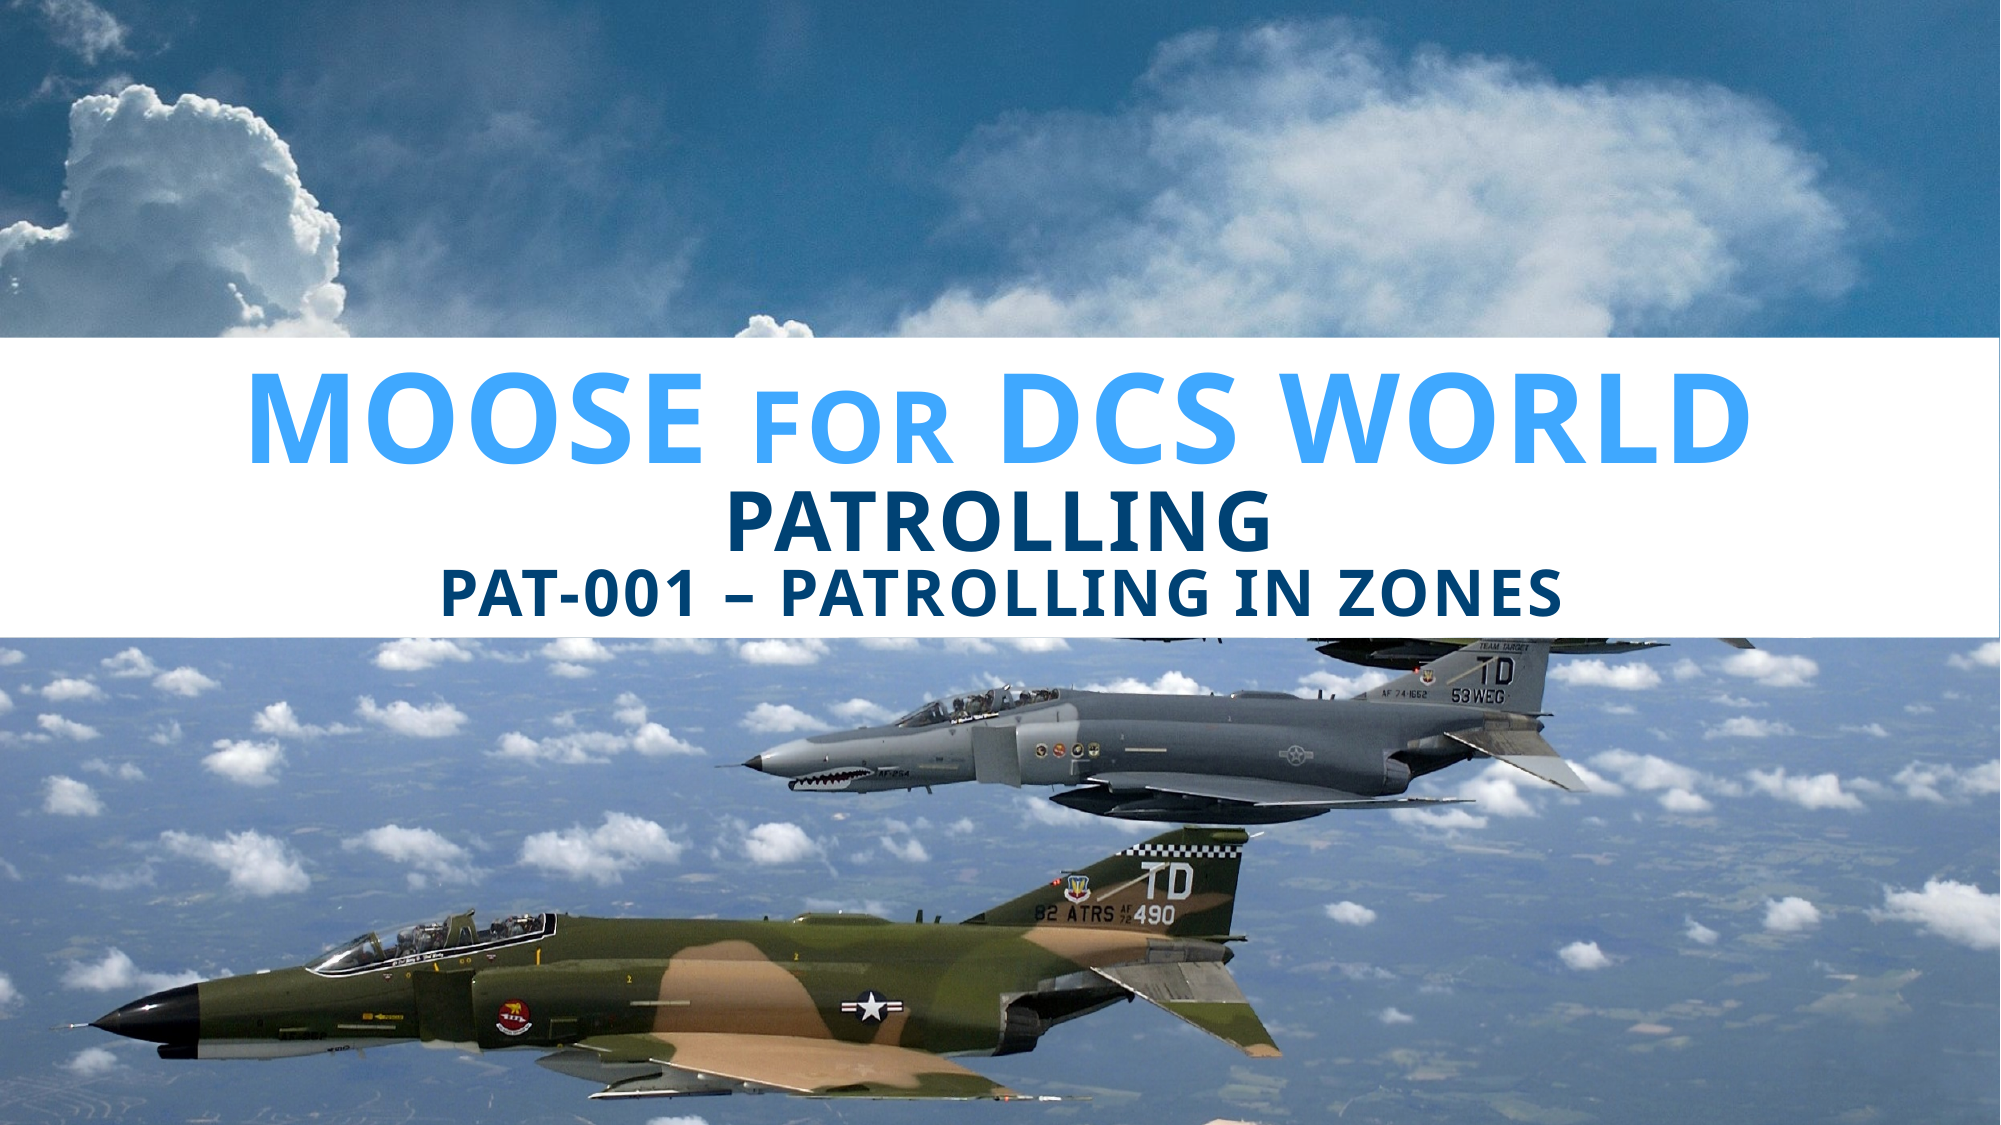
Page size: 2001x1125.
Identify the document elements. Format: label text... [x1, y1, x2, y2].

subtitle [249, 879, 1750, 1094]
title moose for dcs world patrolling PAT-001 – PATROLLING in ZONES [60, 355, 1942, 641]
picture [0, 638, 2000, 1125]
